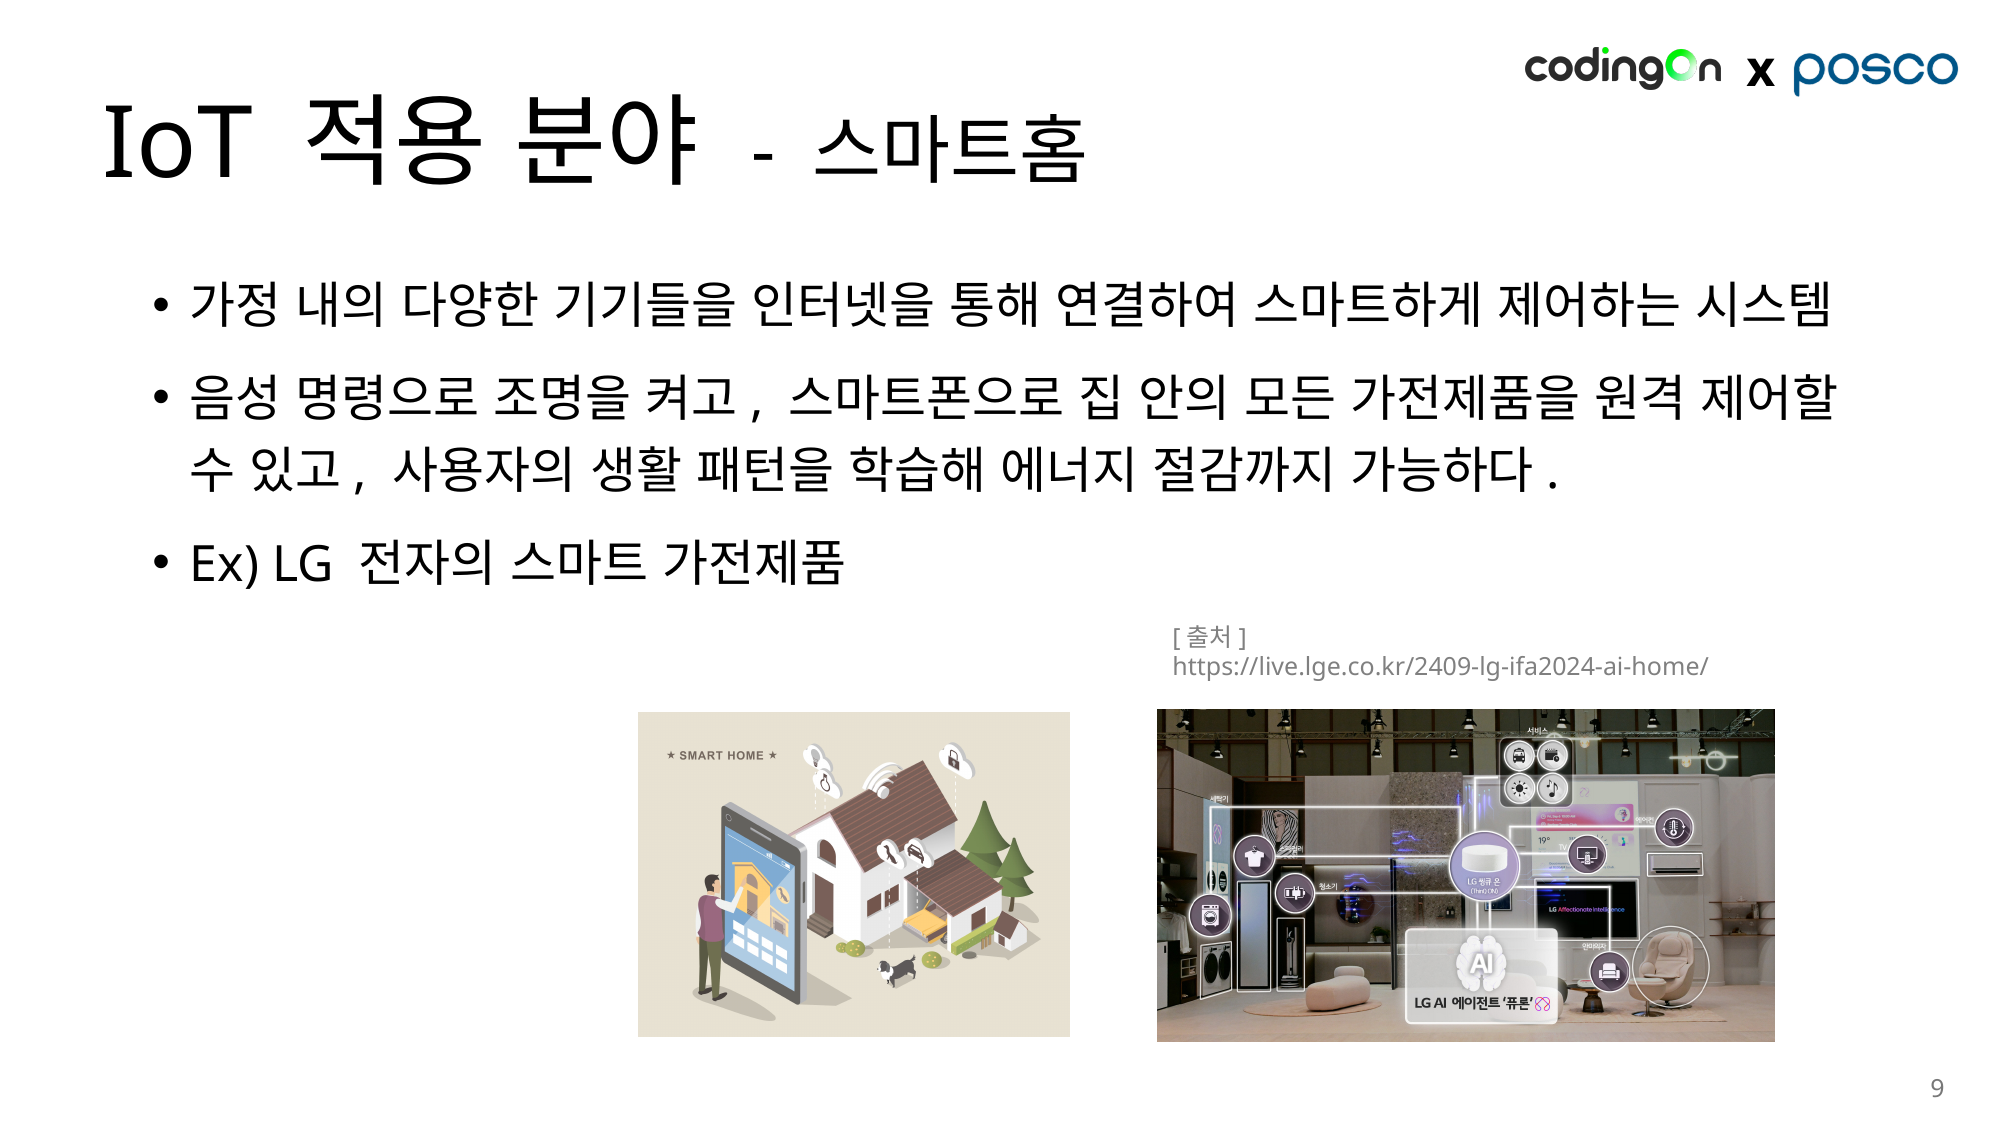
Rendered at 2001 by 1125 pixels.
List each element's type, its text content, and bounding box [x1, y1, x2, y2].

text_box [출처] https://live.lge.co.kr/2409-lg-ifa2024-ai-home/ [1157, 613, 1865, 689]
picture [1157, 709, 1775, 1042]
slide_number 9 [1509, 1059, 1960, 1120]
picture [637, 712, 1070, 1037]
picture [1813, 47, 1960, 101]
title IoT 적용 분야 - 스마트홈 [87, 36, 1813, 255]
list 가정 내의 다양한 기기들을 인터넷을 통해 연결하여 스마트하게 제어하는 시스템 음성 명령으로 조명을 켜고, 스마트폰으로 집 안의 모든 가전제품을 원격 제어할 수 있고, 사용자의 생활 패턴을 학습해 에너지 절감까지 가능하다. Ex) LG 전자의 스마트 가전제품 [137, 254, 1863, 1014]
